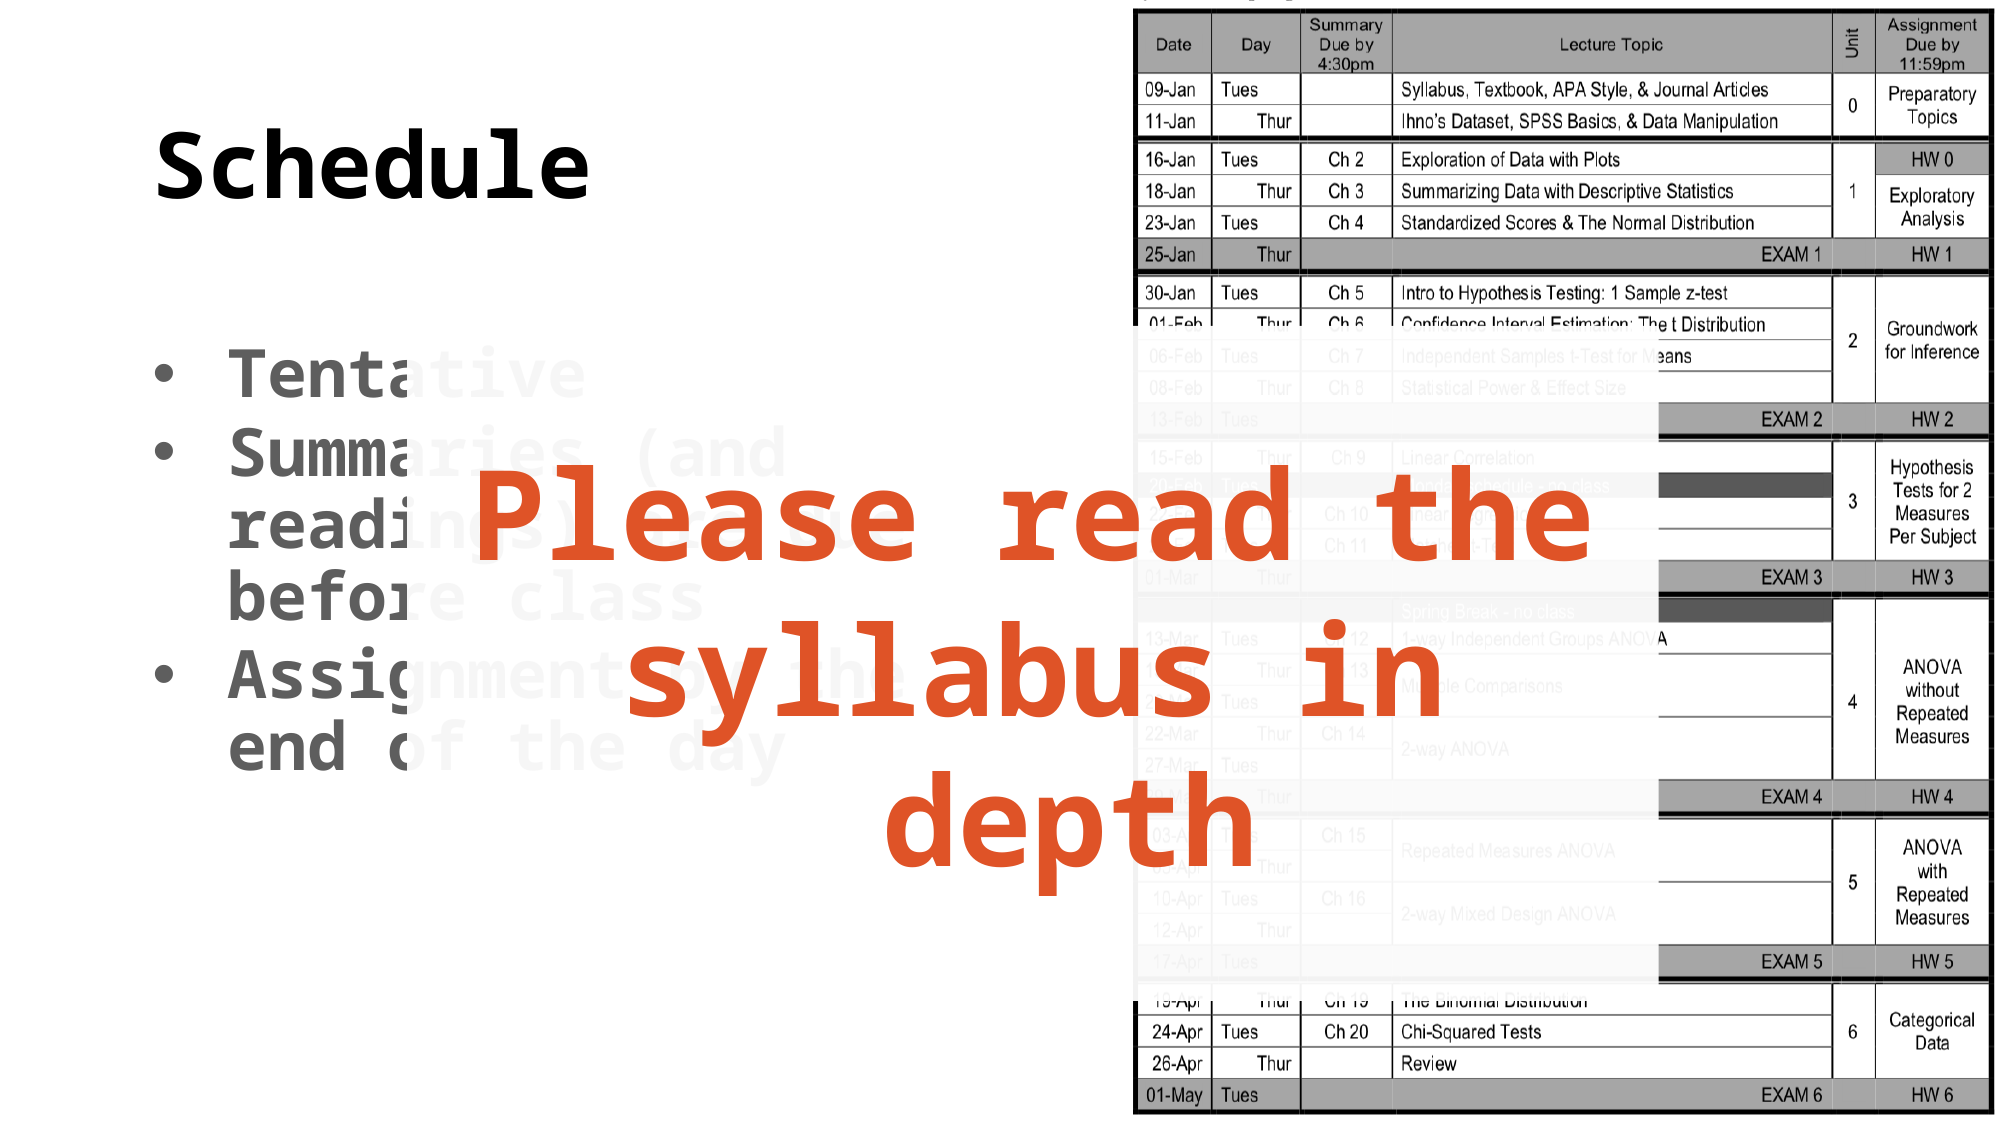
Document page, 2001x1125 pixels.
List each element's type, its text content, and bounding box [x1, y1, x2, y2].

title Schedule [137, 59, 959, 224]
picture [1117, 0, 2000, 1125]
text_box Please read the syllabus in depth [407, 325, 1117, 1001]
text_box Tentative Summaries (and readings) are due before class Assignment by the end of the day [137, 224, 959, 901]
